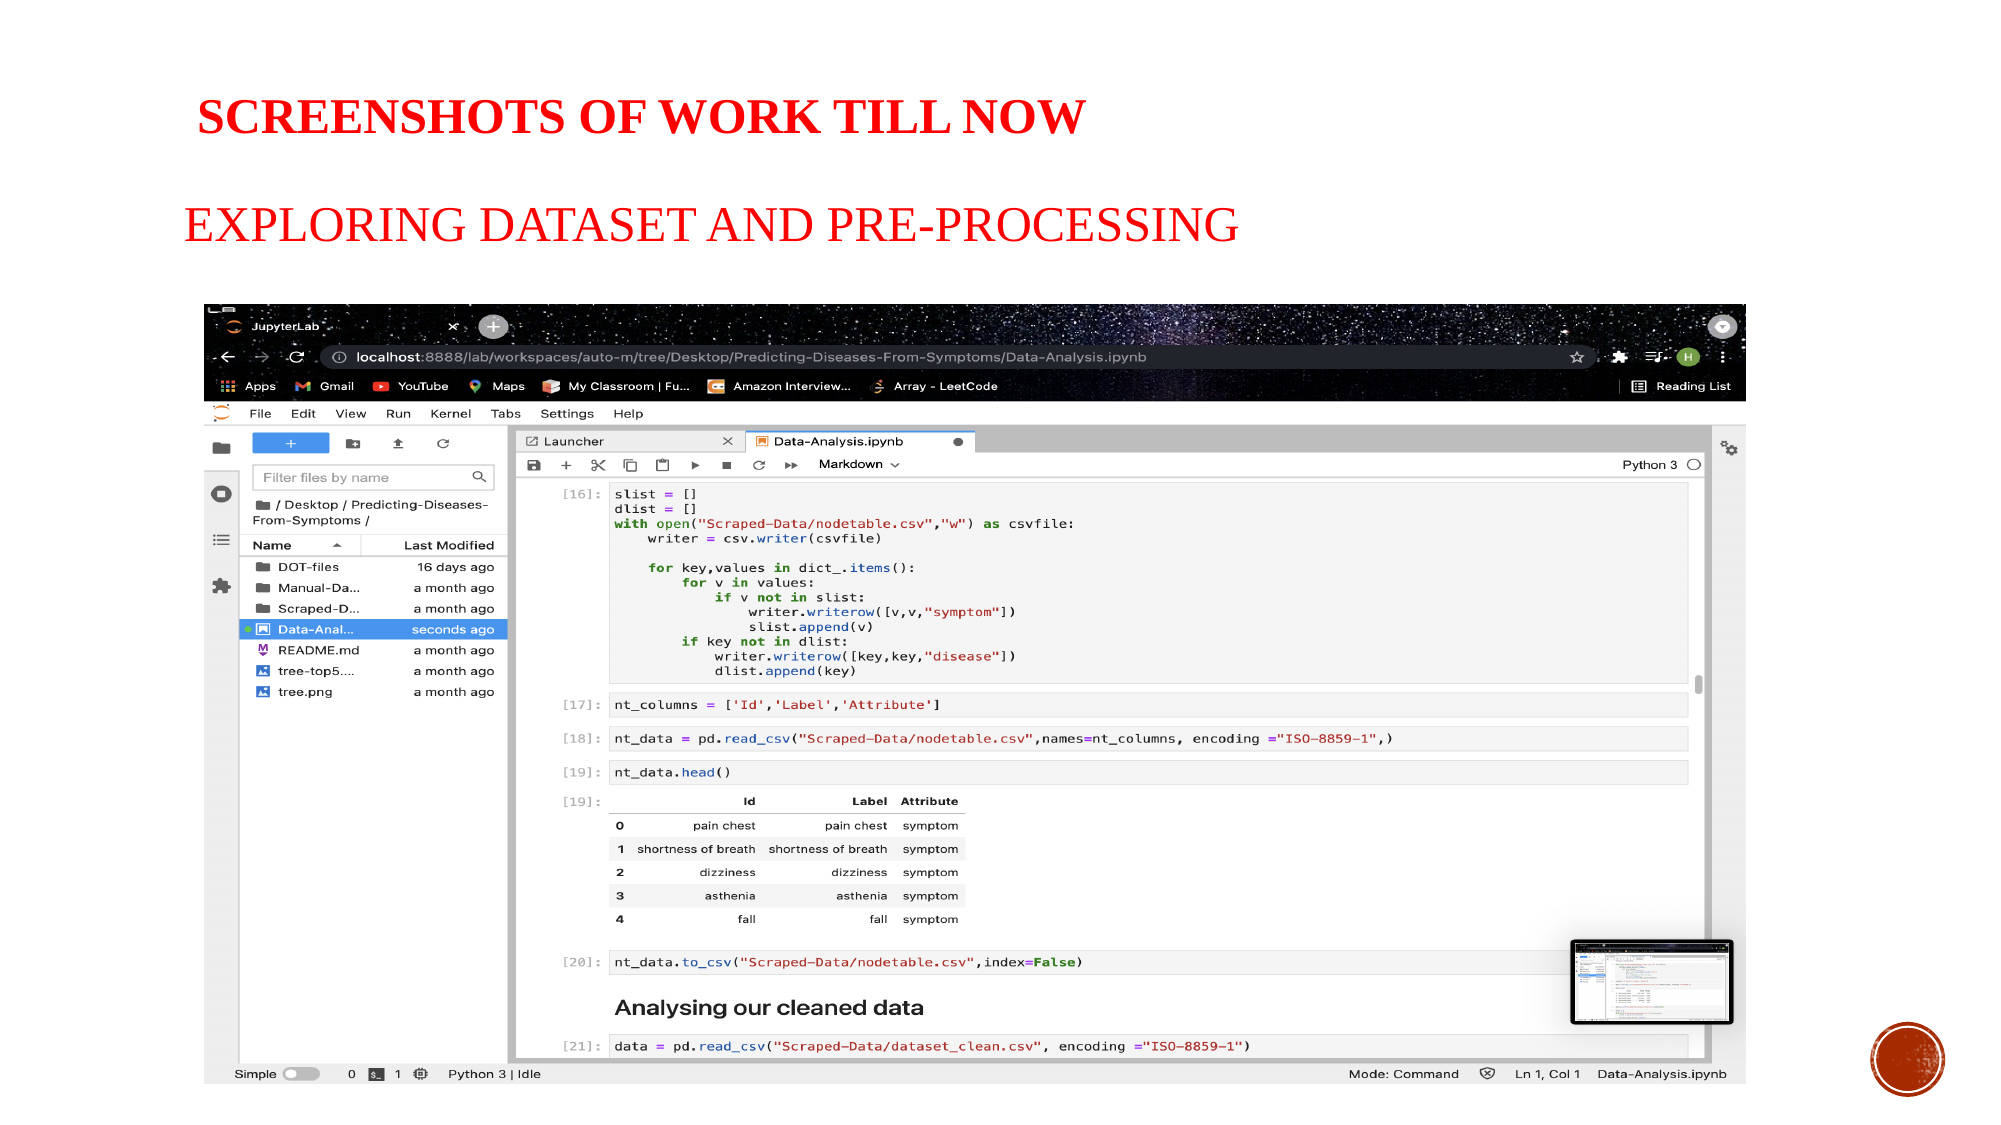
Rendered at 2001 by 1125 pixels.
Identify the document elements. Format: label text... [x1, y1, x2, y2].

title Screenshots of Work till Now Exploring dataset And Pre-Processing [169, 73, 1866, 269]
picture [204, 304, 1746, 1084]
